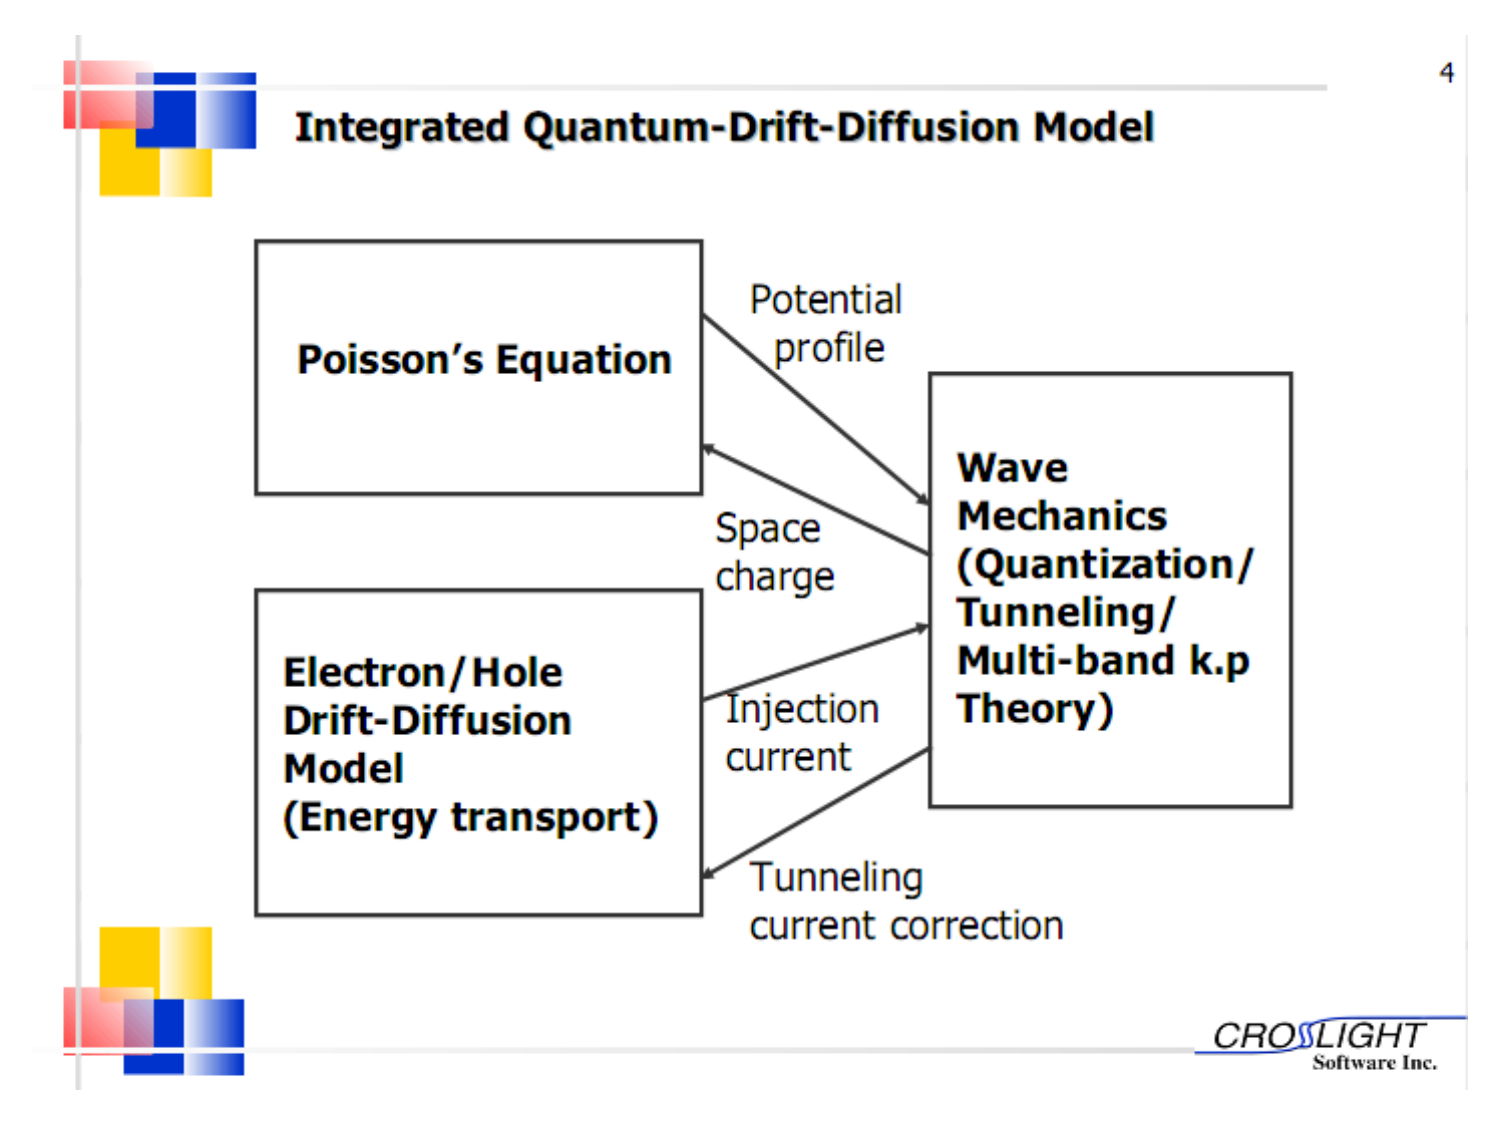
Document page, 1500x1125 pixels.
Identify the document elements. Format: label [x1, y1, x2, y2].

picture [32, 35, 1468, 1090]
